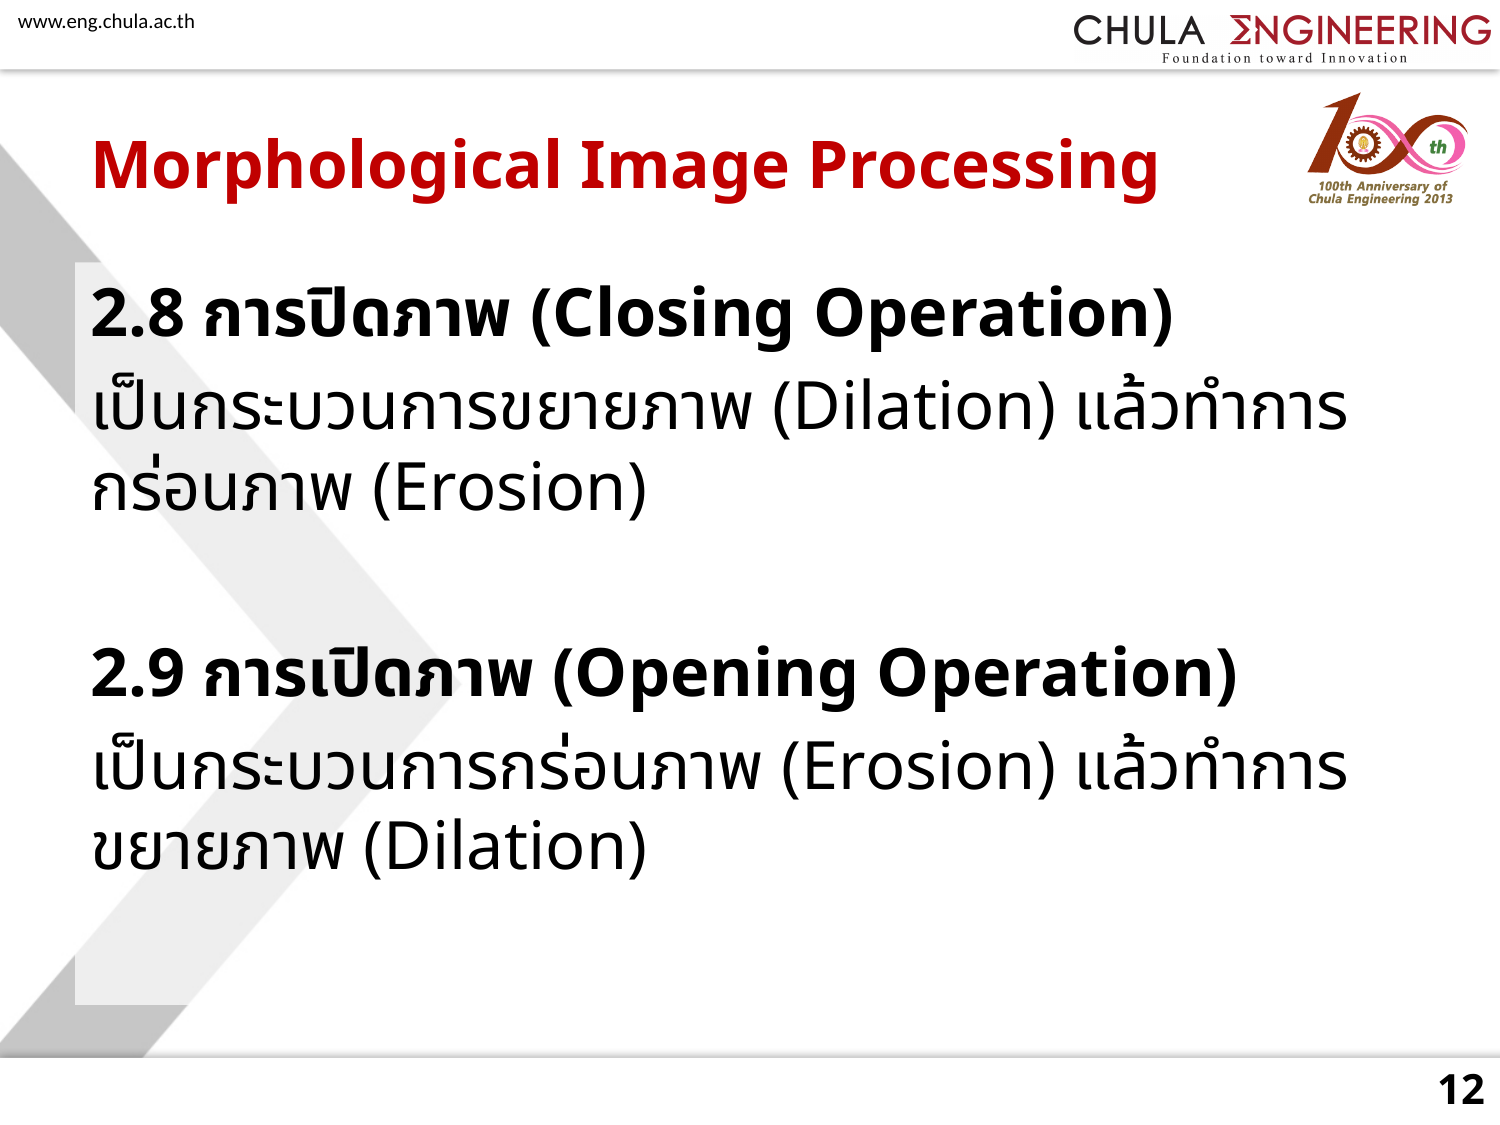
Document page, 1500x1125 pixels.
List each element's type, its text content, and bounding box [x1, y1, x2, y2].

title Morphological Image Processing [75, 91, 1246, 233]
picture [1074, 15, 1491, 63]
list 2.8 การปิดภาพ (Closing Operation) เป็นกระบวนการขยายภาพ (Dilation) แล้วทำการกร่อนภาพ (Erosion) 2.9 การเปิดภาพ (Opening Operation) เป็นกระบวนการกร่อนภาพ (Erosion) แล้วทำการขยายภาพ (Dilation) [75, 262, 1425, 1005]
slide_number 12 [1149, 1061, 1500, 1122]
picture [0, 70, 1500, 1057]
